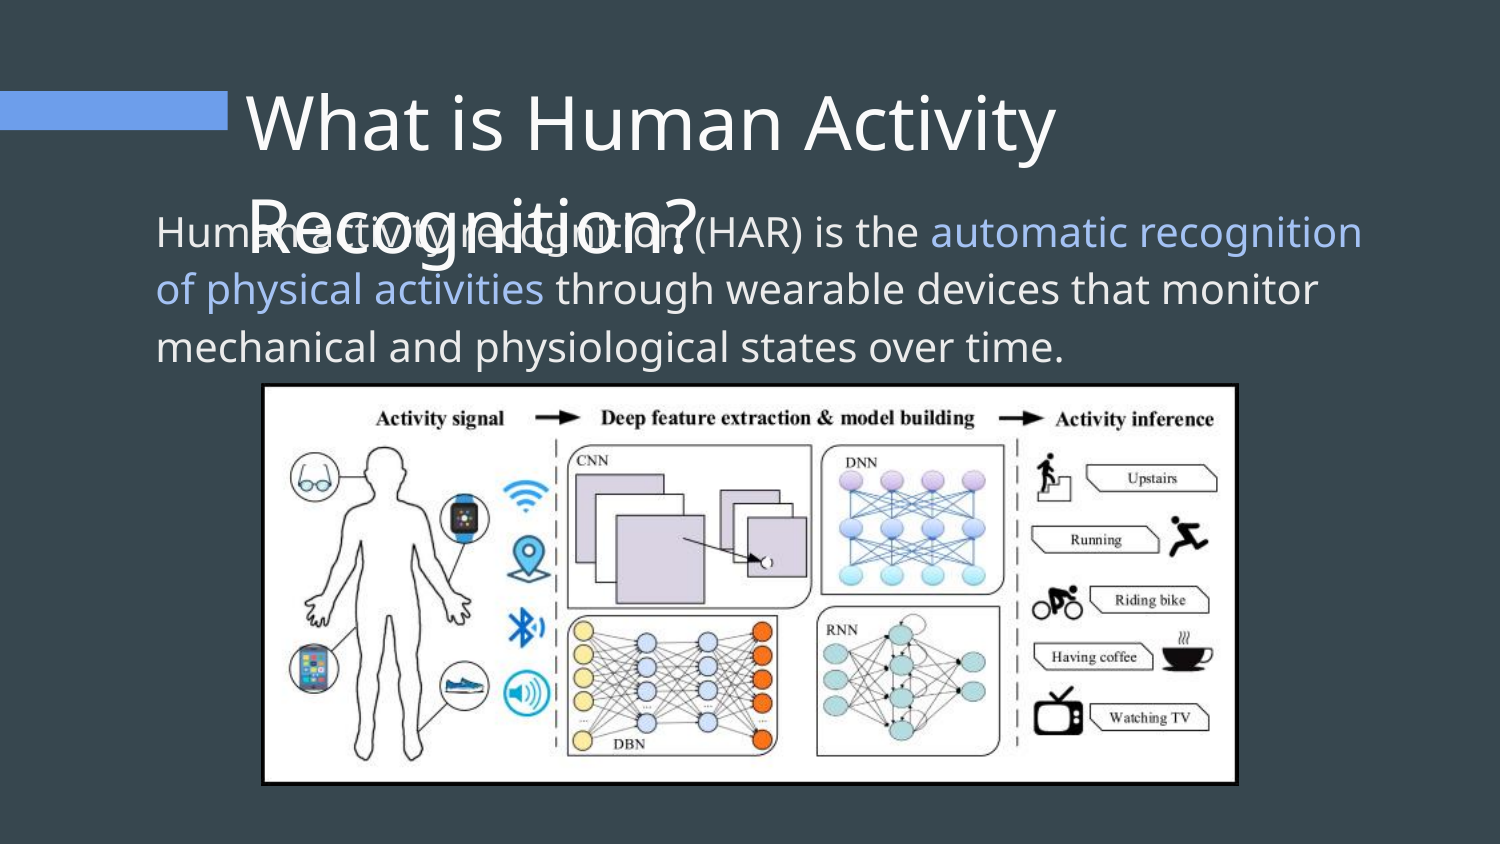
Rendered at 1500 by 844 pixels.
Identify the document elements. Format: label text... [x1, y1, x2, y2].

title What is Human Activity Recognition? [230, 46, 1423, 130]
picture [260, 383, 1239, 787]
subtitle Human activity recognition (HAR) is the automatic recognition of physical activities through wearable devices that monitor mechanical and physiological states over time. [140, 183, 1399, 744]
